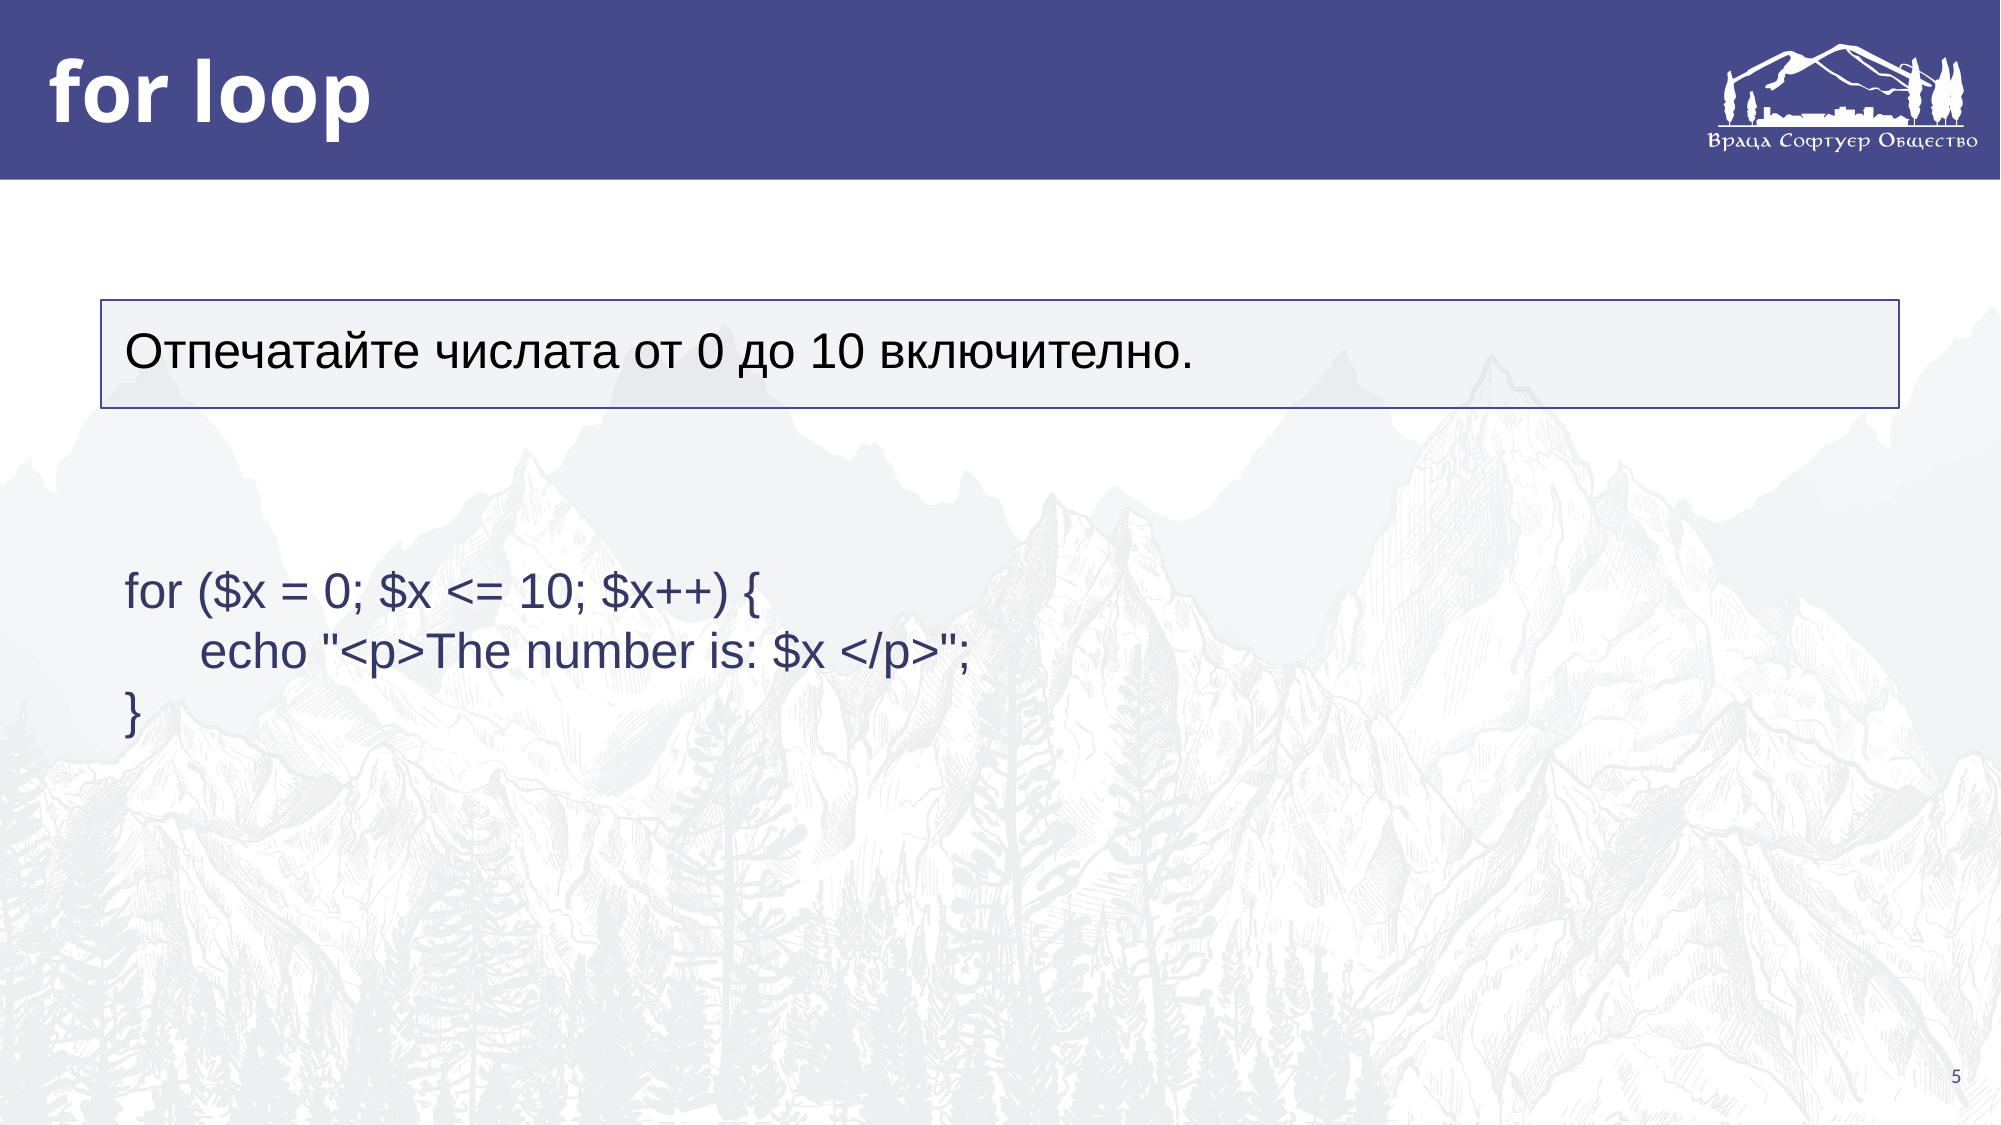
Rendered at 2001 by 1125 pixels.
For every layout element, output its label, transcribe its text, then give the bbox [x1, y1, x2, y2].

list Отпечатайте числата от 0 до 10 включително. for ($x = 0; $x <= 10; $x++) { echo "<p>The number is: $x </p>"; } [100, 299, 1900, 409]
slide_number ‹#› [1897, 1049, 1968, 1101]
picture [1703, 19, 1981, 165]
title for loop [31, 16, 1591, 162]
